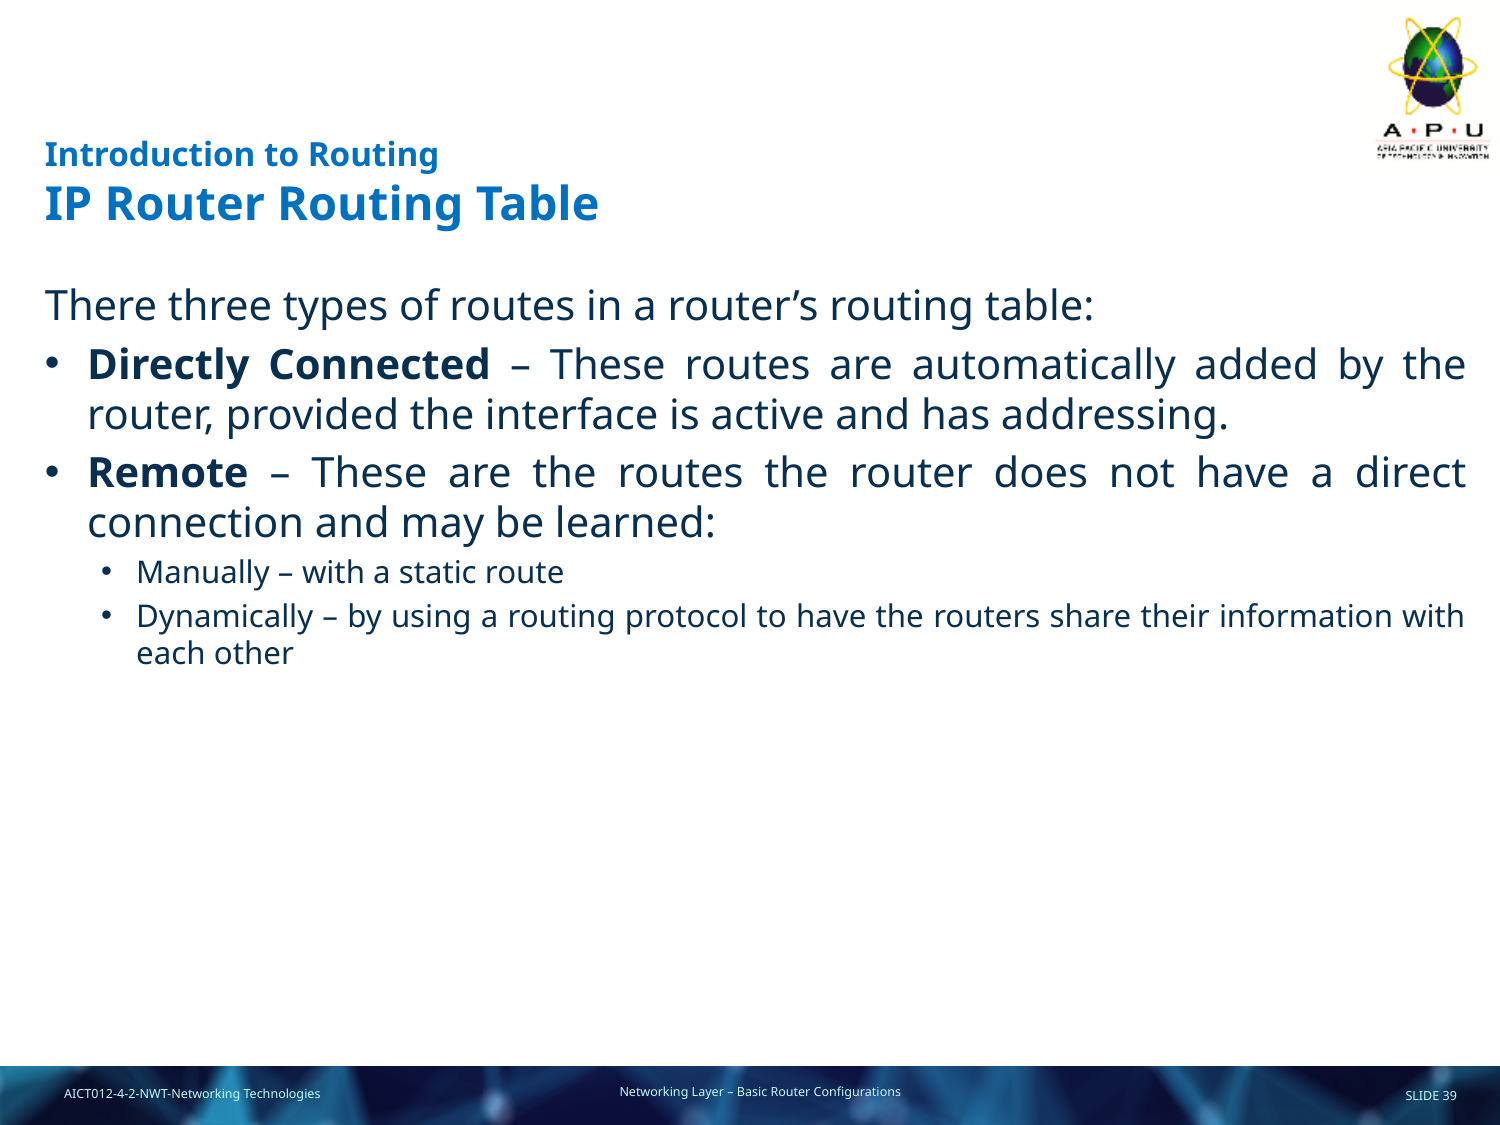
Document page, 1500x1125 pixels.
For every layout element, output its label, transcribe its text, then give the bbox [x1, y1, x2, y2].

title Introduction to Routing IP Router Routing Table [29, 112, 1366, 251]
list There three types of routes in a router’s routing table: Directly Connected – These routes are automatically added by the router, provided the interface is active and has addressing. Remote – These are the routes the router does not have a direct connection and may be learned: Manually – with a static route Dynamically – by using a routing protocol to have the routers share their information with each other [29, 271, 1483, 670]
picture [1367, 0, 1500, 178]
picture [0, 1066, 1500, 1125]
